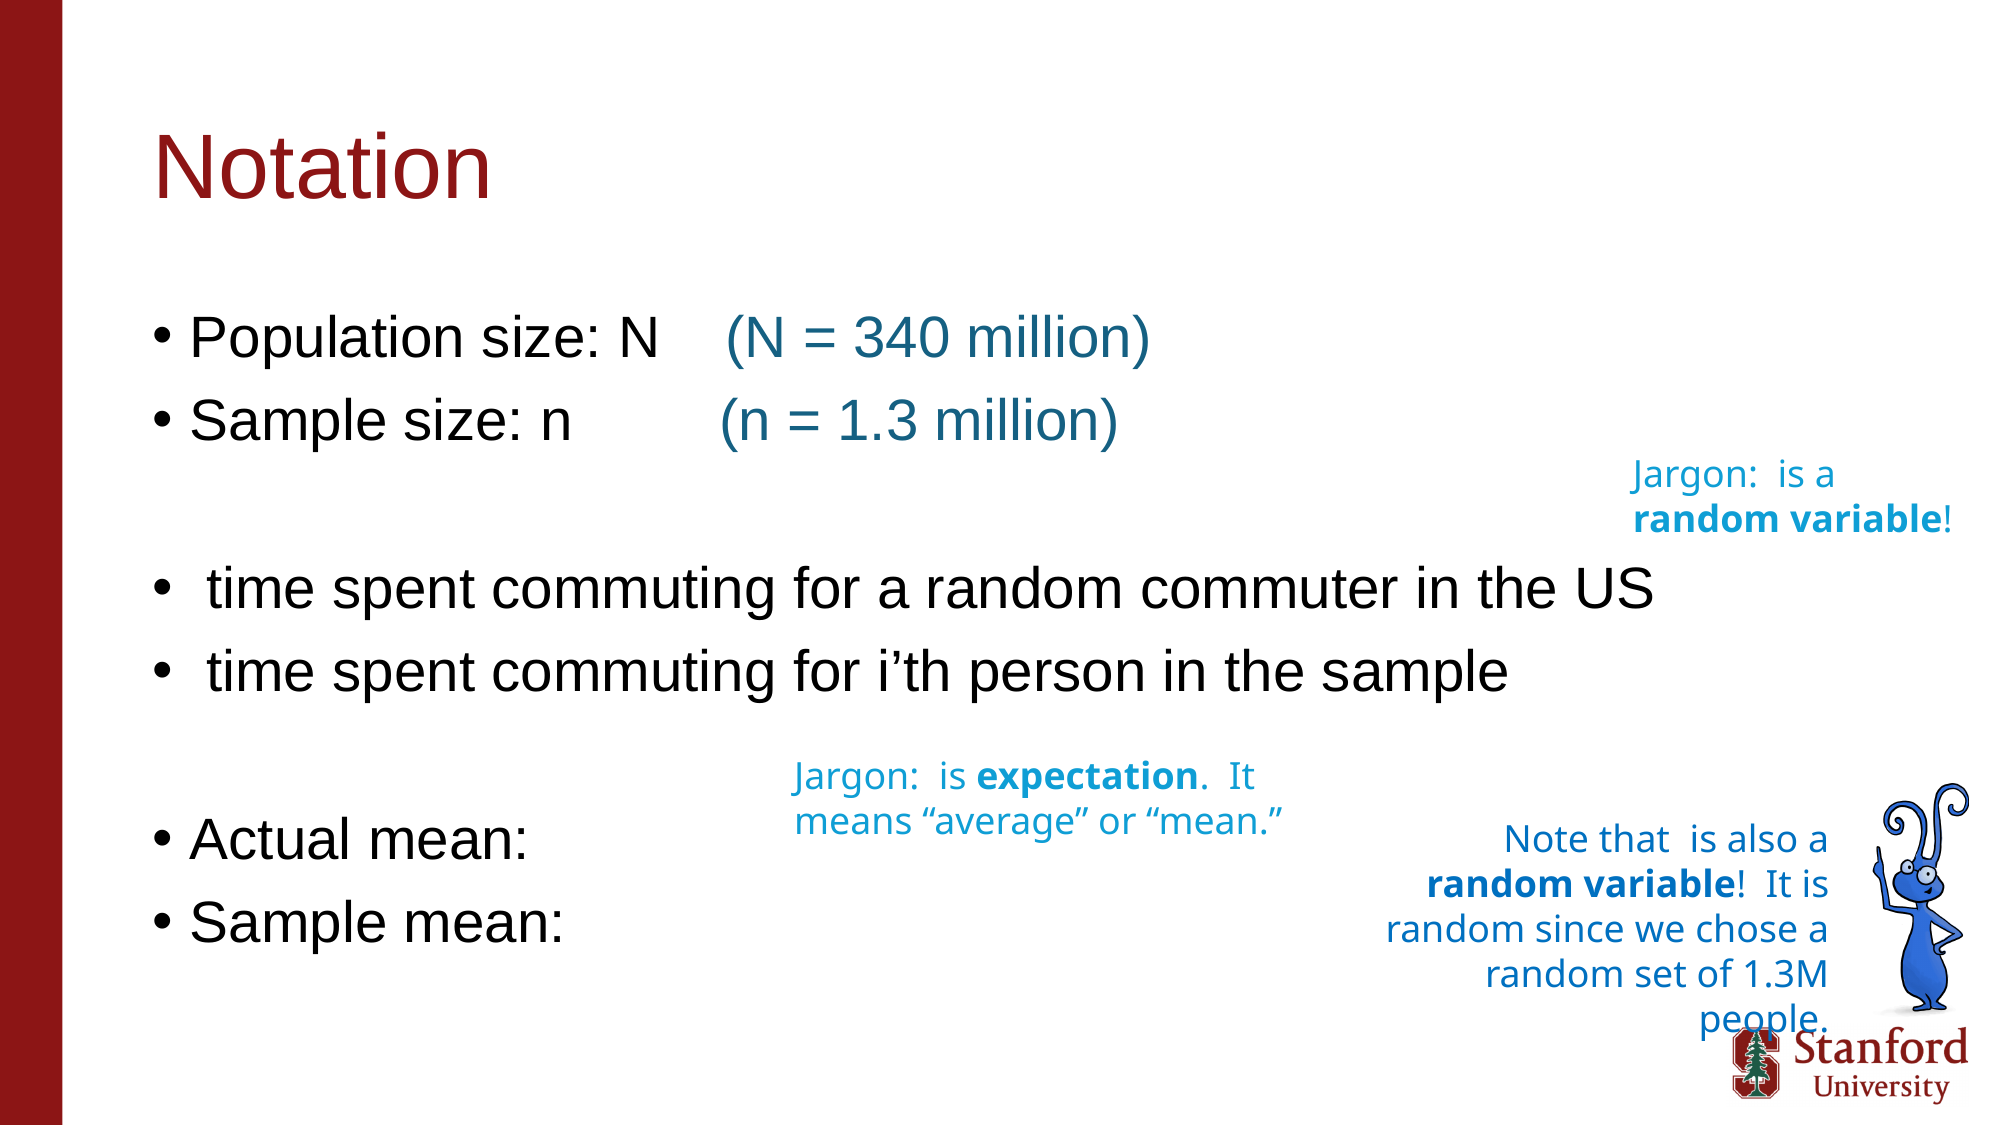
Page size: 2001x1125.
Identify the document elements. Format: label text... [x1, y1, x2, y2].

picture [1726, 1023, 1969, 1107]
picture [1772, 1023, 1782, 1030]
title Notation [137, 59, 1863, 278]
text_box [1360, 766, 1969, 1021]
picture [1748, 1023, 1759, 1030]
